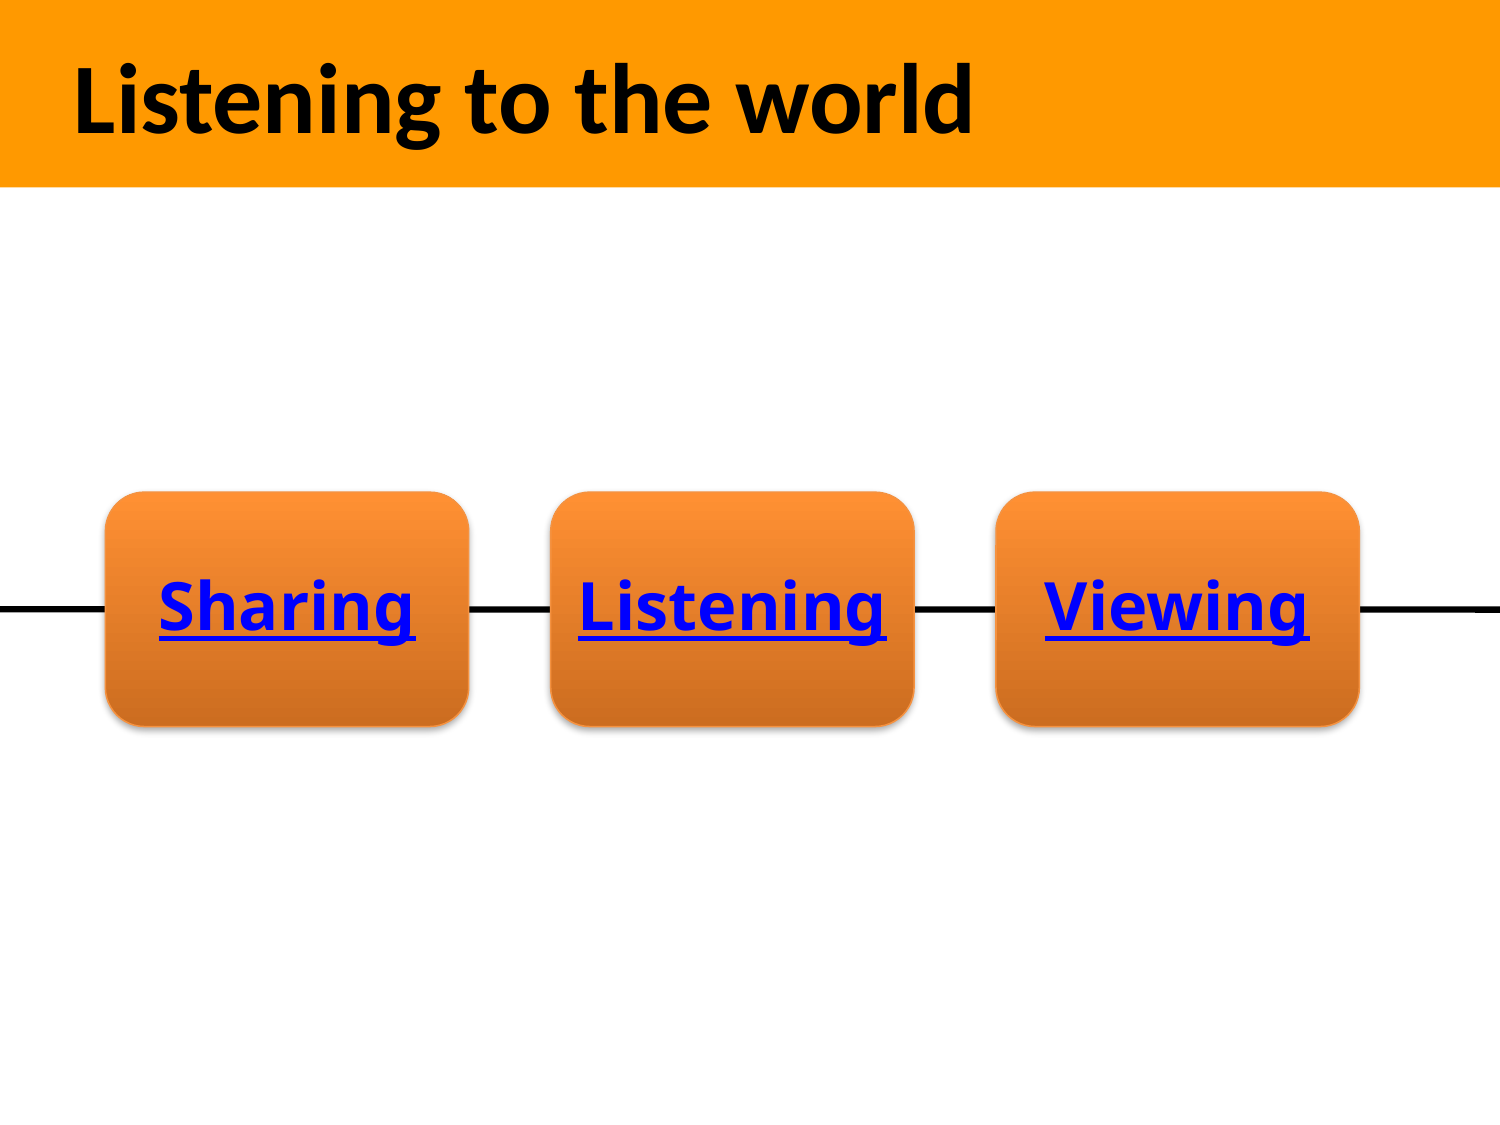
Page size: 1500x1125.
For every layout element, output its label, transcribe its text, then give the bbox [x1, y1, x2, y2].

text_box Viewing [995, 491, 1361, 607]
text_box Viewing [995, 619, 1361, 728]
text_box Listening to the world [0, 0, 1500, 190]
text_box Sharing [104, 619, 470, 728]
text_box Listening [549, 619, 915, 728]
text_box Listening [549, 491, 915, 607]
text_box Sharing [104, 491, 470, 607]
